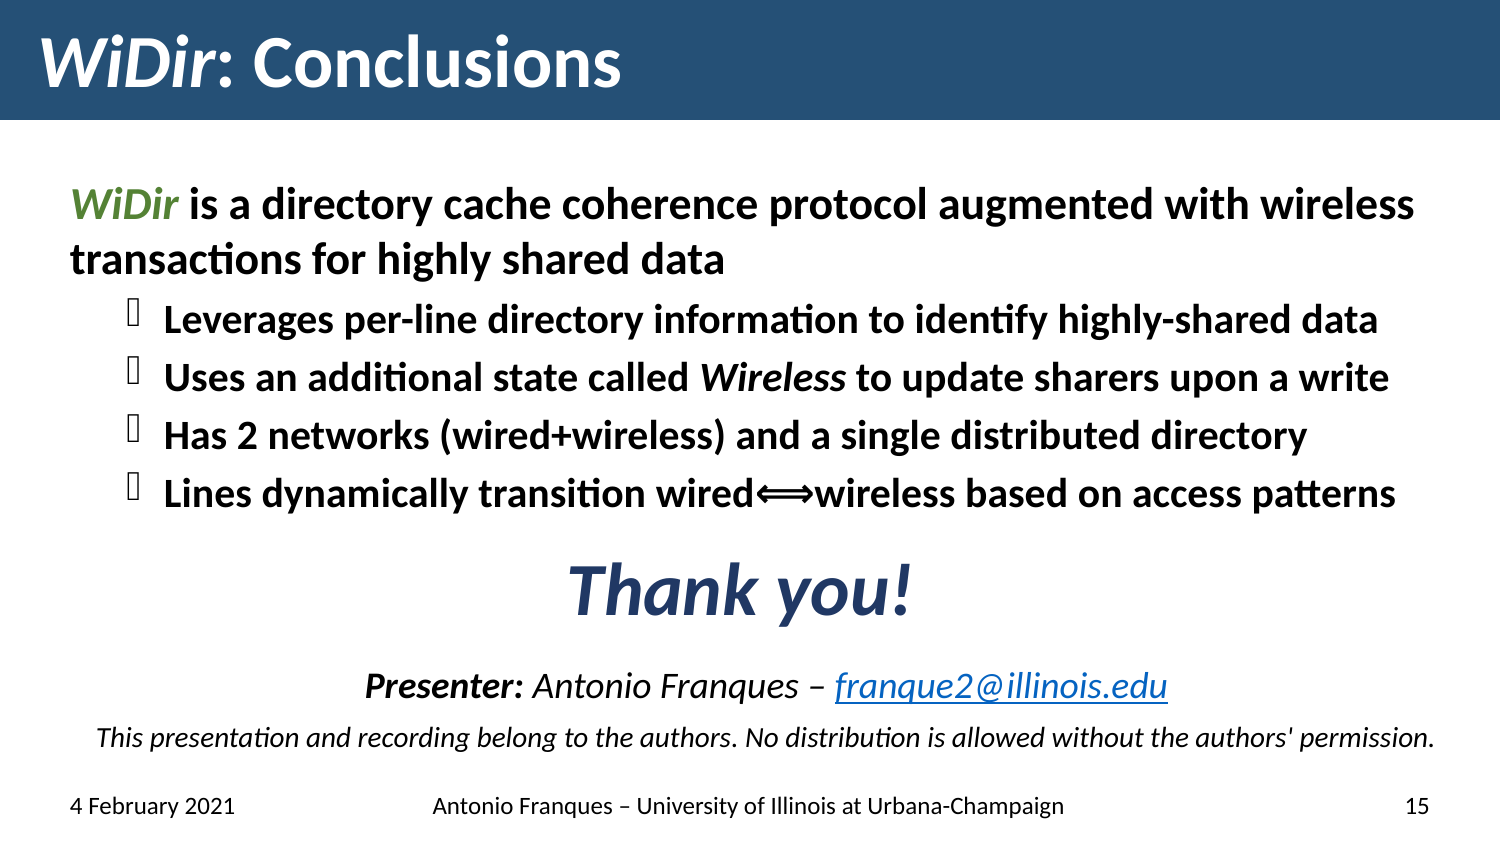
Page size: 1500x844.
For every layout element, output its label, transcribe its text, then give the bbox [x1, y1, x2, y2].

text_box WiDir is a directory cache coherence protocol augmented with wireless transactions for highly shared data Leverages per-line directory information to identify highly-shared data Uses an additional state called Wireless to update sharers upon a write Has 2 networks (wired+wireless) and a single distributed directory Lines dynamically transition wired⟺wireless based on access patterns [55, 166, 1445, 760]
title WiDir: Conclusions [22, 15, 1478, 111]
text_box Presenter: Antonio Franques – franque2@illinois.edu This presentation and recording belong to the authors. No distribution is allowed without the authors' permission. [55, 659, 1478, 844]
